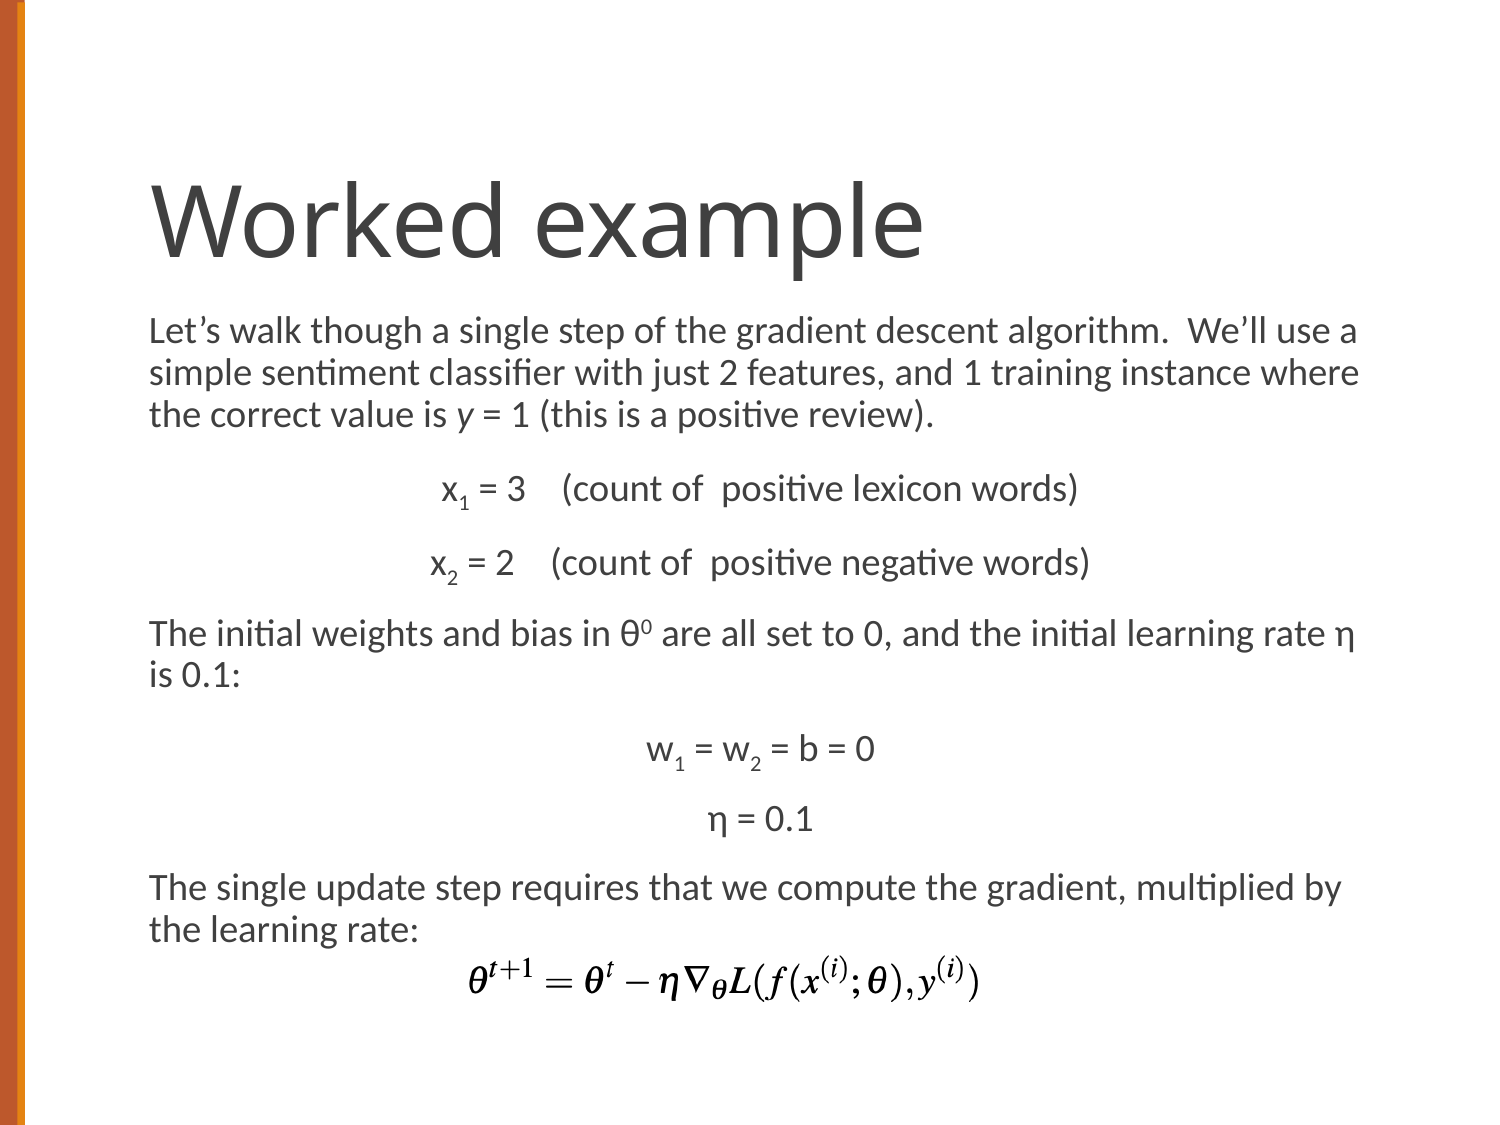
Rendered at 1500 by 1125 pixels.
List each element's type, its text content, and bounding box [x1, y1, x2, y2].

title Worked example [135, 47, 1373, 285]
picture [436, 941, 1006, 1020]
list Let’s walk though a single step of the gradient descent algorithm. We’ll use a simple sentiment classifier with just 2 features, and 1 training instance where the correct value is y = 1 (this is a positive review). x1 = 3 (count of positive lexicon words) x2 = 2 (count of positive negative words) The initial weights and bias in θ0 are all set to 0, and the initial learning rate η is 0.1: w1 = w2 = b = 0 η = 0.1 The single update step requires that we compute the gradient, multiplied by the learning rate: [135, 302, 1373, 963]
